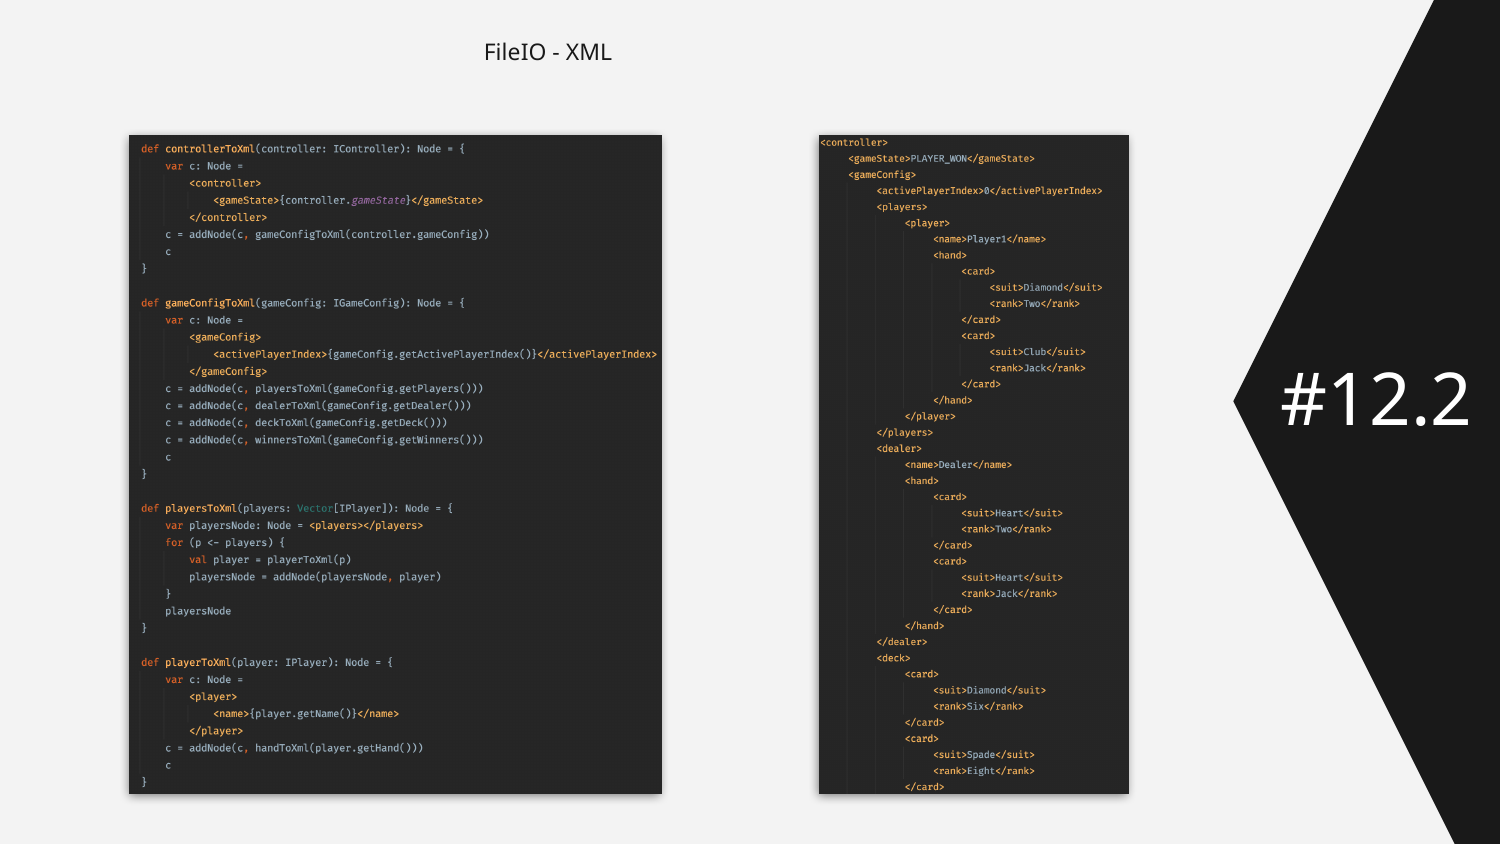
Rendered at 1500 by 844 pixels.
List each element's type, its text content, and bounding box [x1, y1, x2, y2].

title FileIO - XML [468, 22, 1034, 136]
title #12.2 [1258, 348, 1488, 455]
picture [818, 135, 1129, 794]
picture [129, 135, 662, 794]
